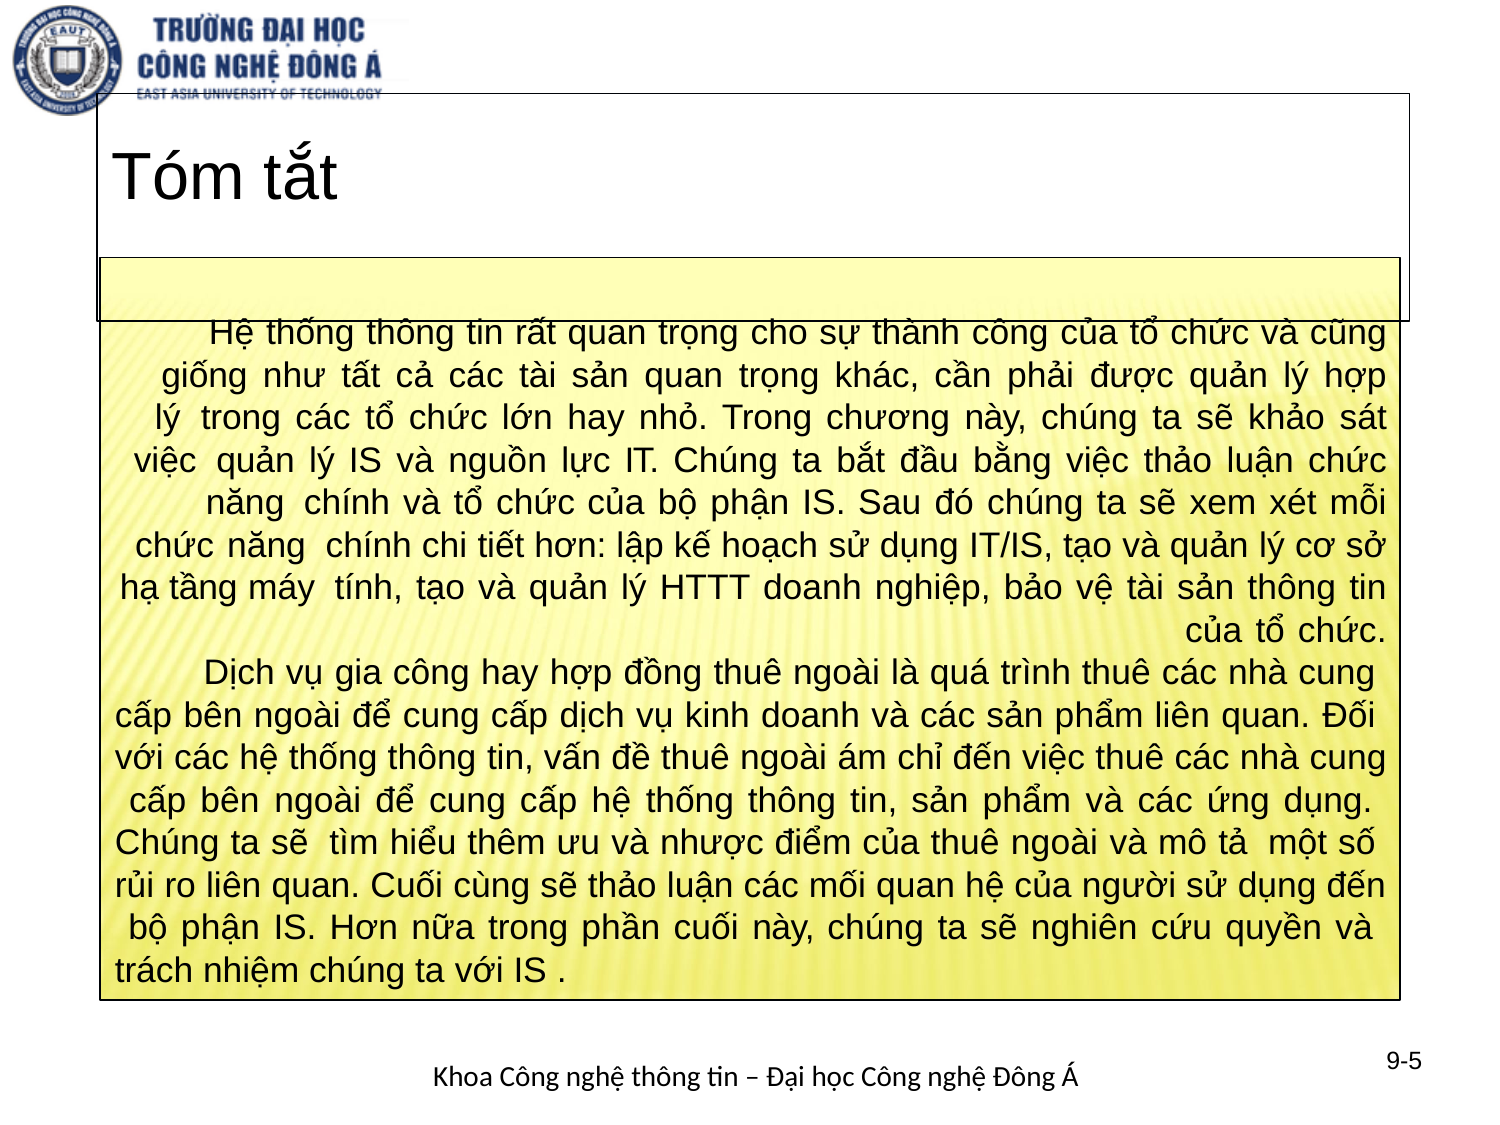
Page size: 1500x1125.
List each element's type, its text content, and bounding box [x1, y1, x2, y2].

title Tóm tắt [96, 93, 1410, 321]
picture [5, 5, 409, 116]
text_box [98, 256, 1401, 1002]
text_box 9-5 [1384, 1044, 1431, 1105]
